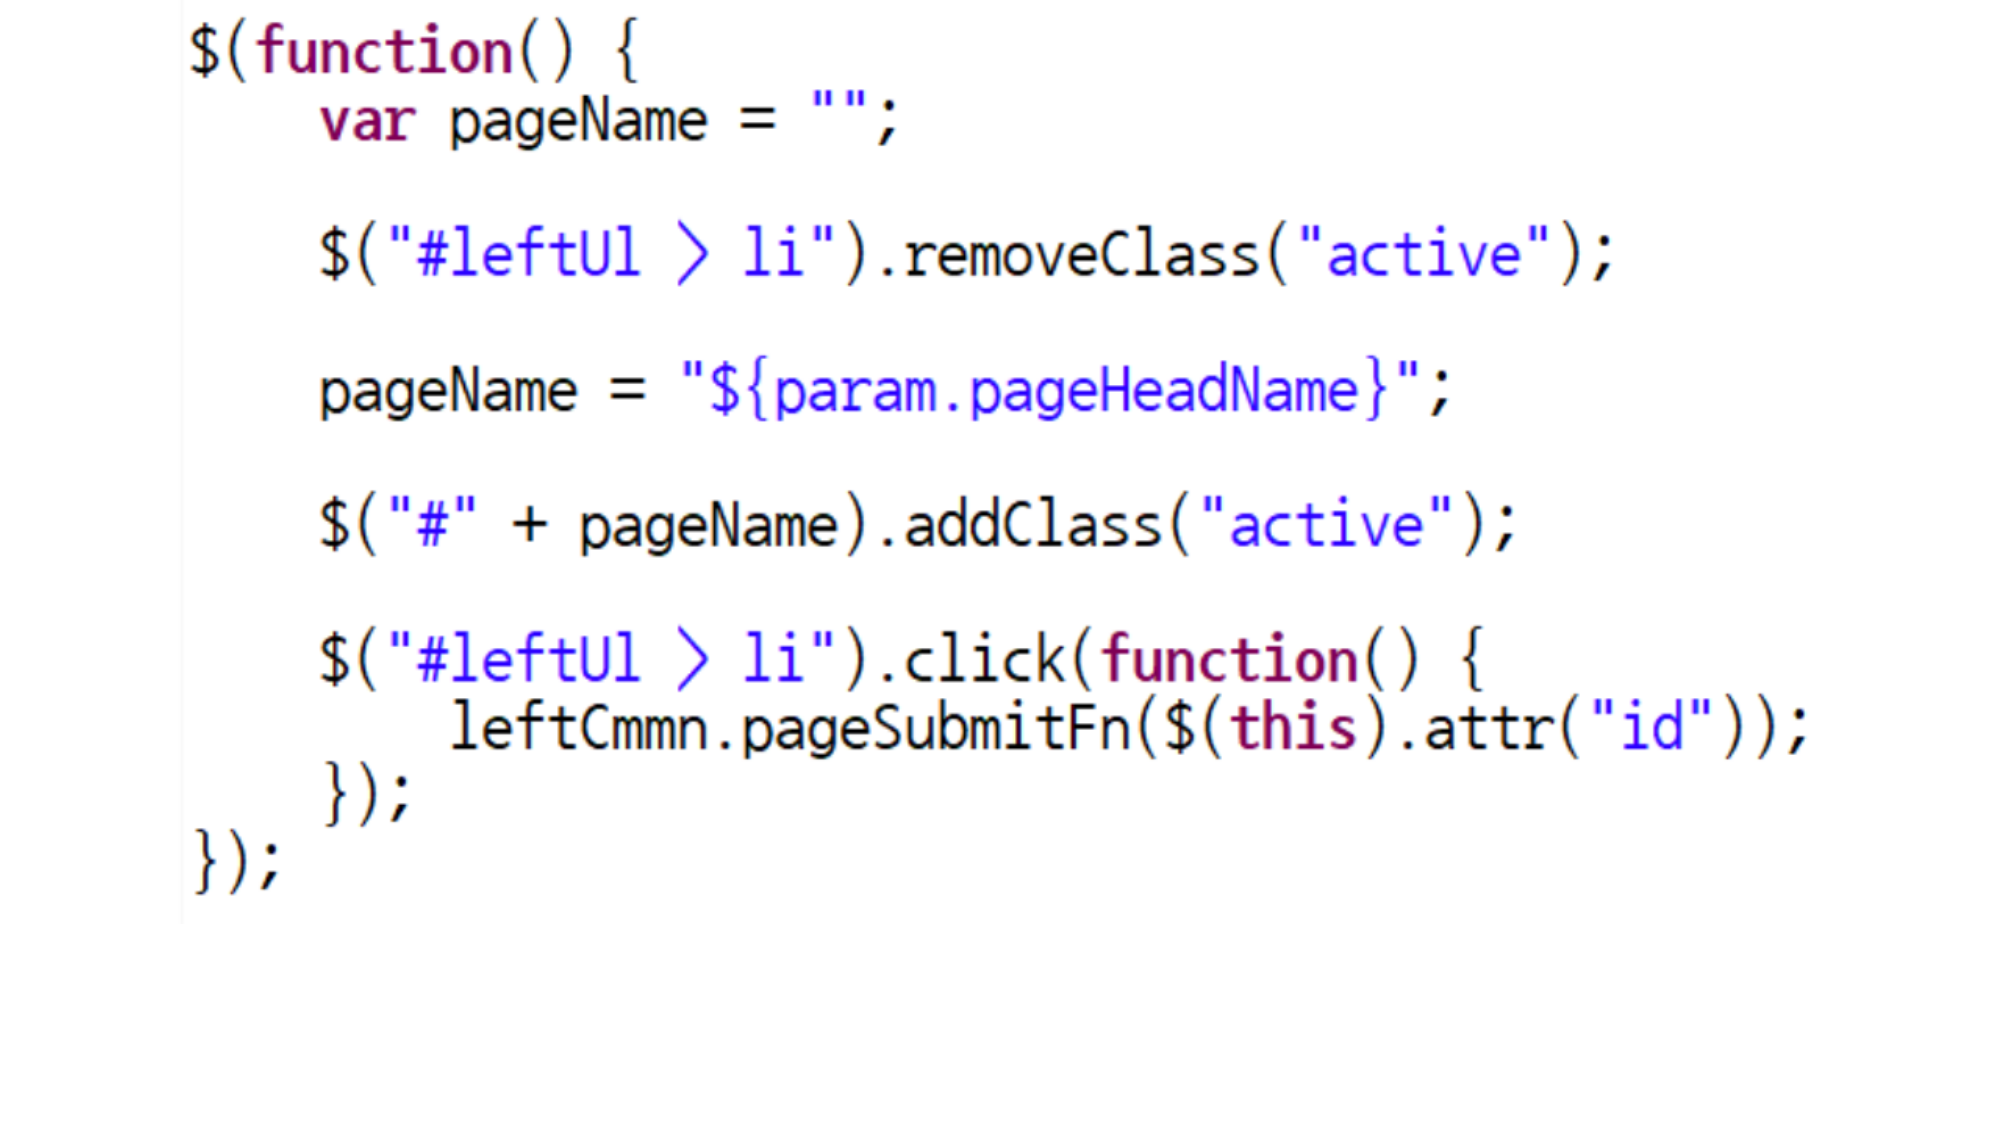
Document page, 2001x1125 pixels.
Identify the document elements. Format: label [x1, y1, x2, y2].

picture [170, 0, 1830, 924]
